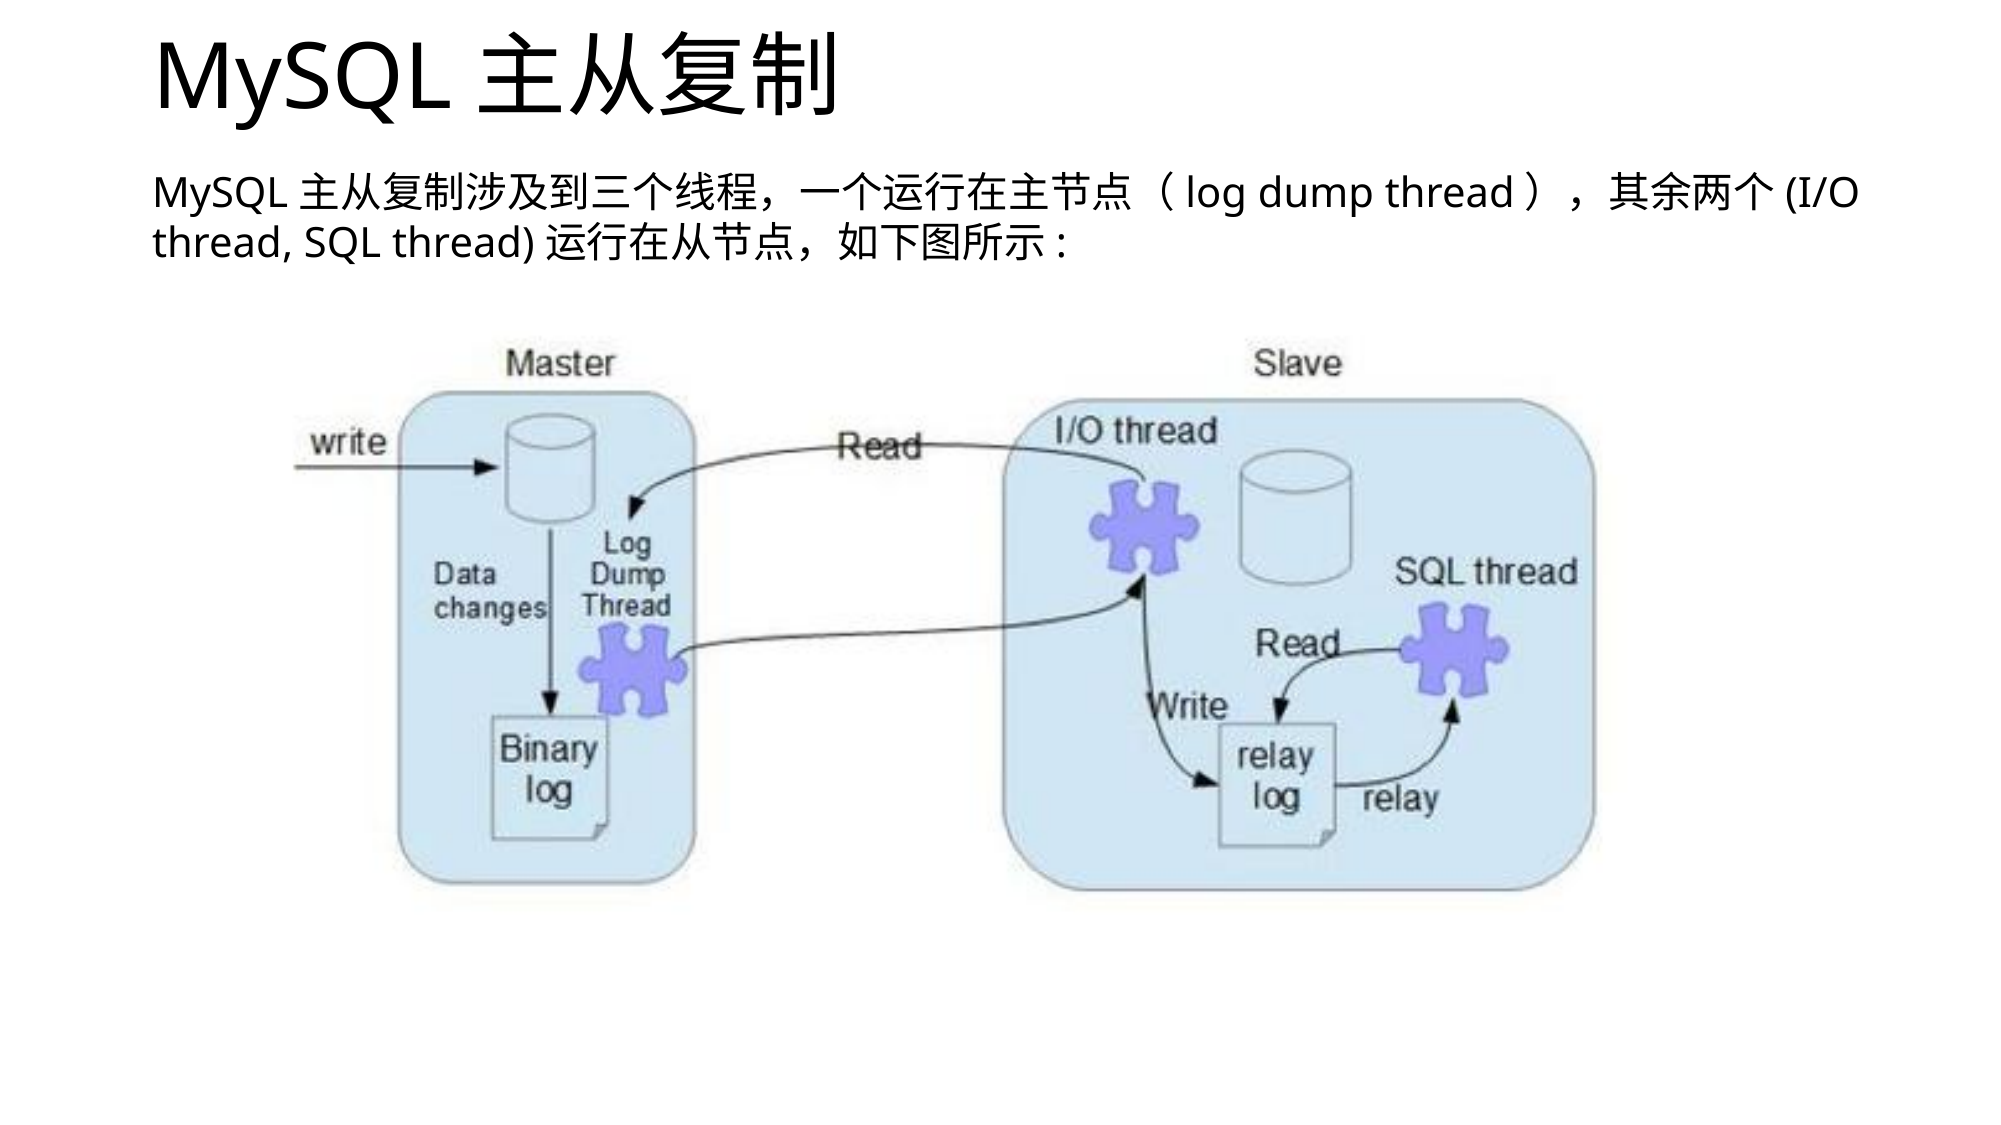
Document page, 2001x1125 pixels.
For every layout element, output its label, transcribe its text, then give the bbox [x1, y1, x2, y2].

title MySQL主从复制 [137, 0, 1863, 158]
picture [214, 317, 1801, 939]
text_box MySQL主从复制涉及到三个线程，一个运行在主节点（log dump thread），其余两个(I/O thread, SQL thread)运行在从节点，如下图所示: [137, 158, 1878, 274]
